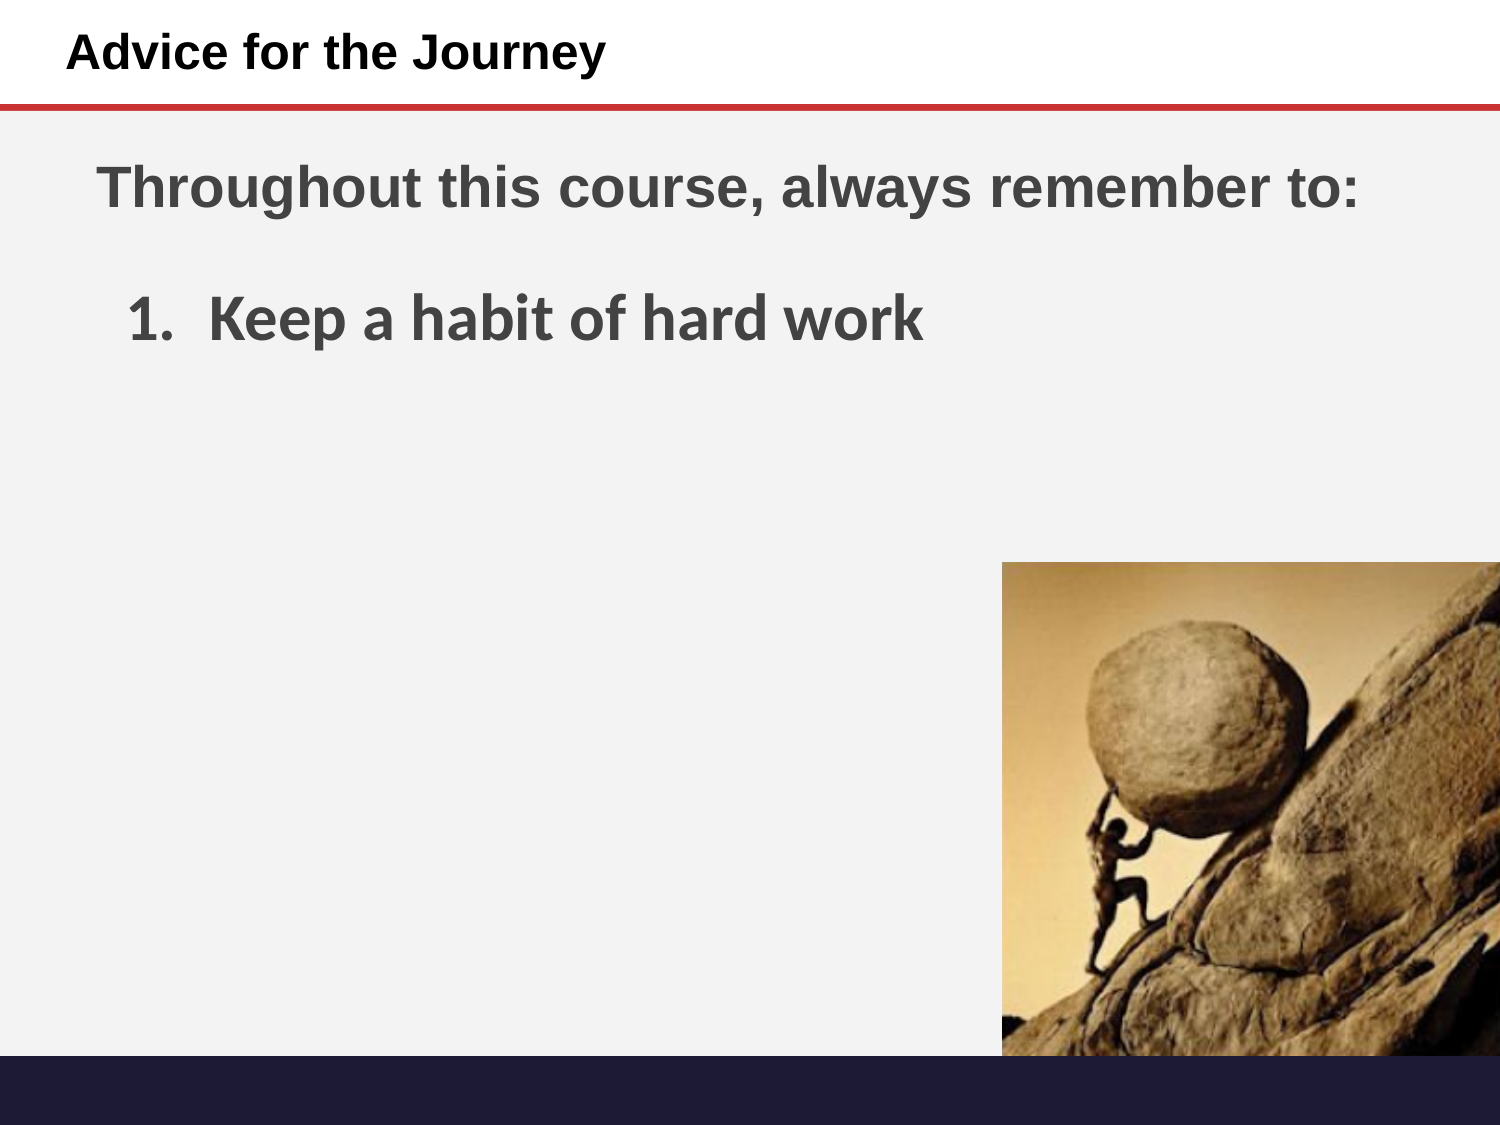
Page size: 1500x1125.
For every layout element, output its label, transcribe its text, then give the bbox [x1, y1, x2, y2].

picture [1002, 562, 1500, 1056]
text_box [0, 110, 1500, 1056]
text_box Throughout this course, always remember to: Keep a habit of hard work [72, 149, 1423, 893]
title Advice for the Journey [50, 0, 948, 108]
